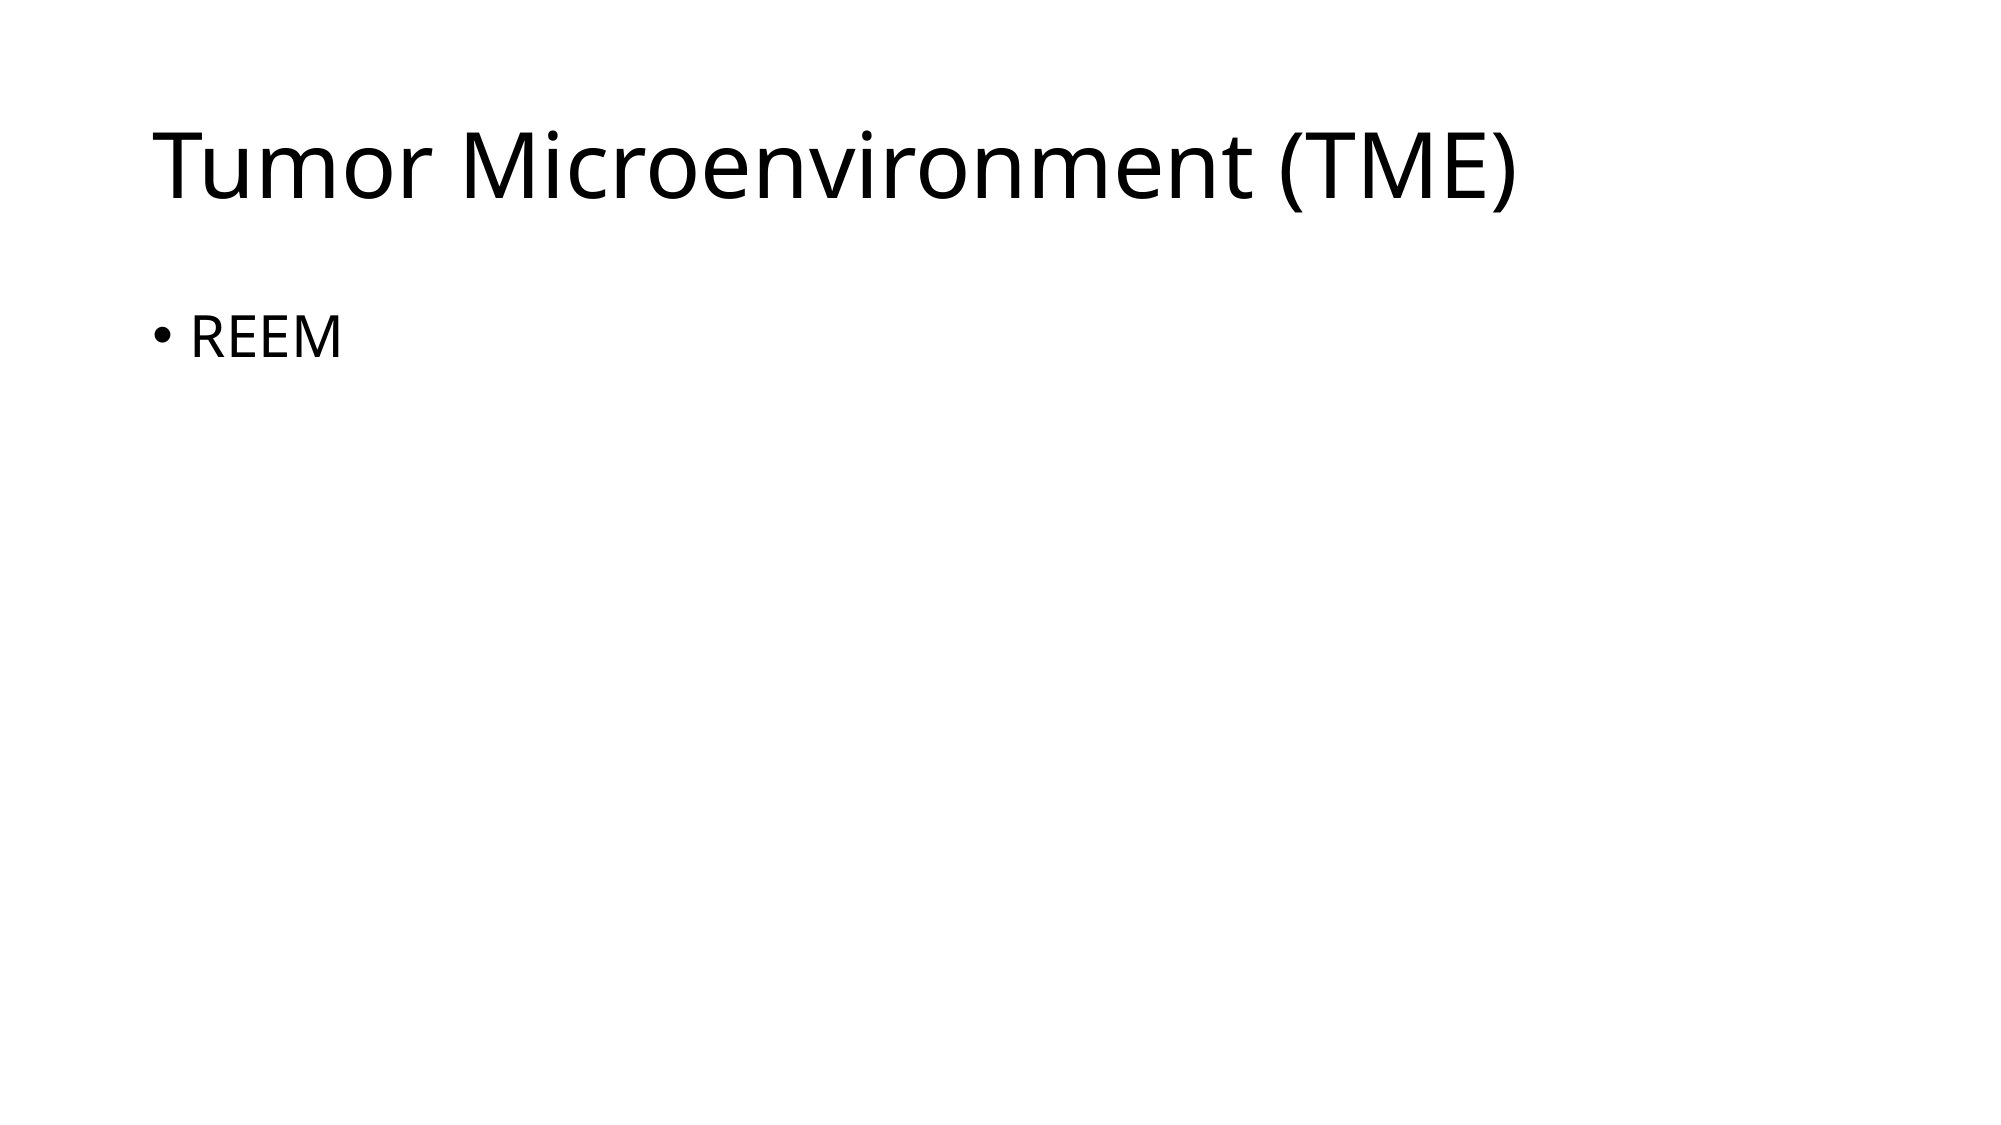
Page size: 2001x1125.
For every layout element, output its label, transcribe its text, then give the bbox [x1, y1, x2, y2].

title Tumor Microenvironment (TME) [137, 59, 1863, 278]
list REEM [137, 299, 1863, 1014]
